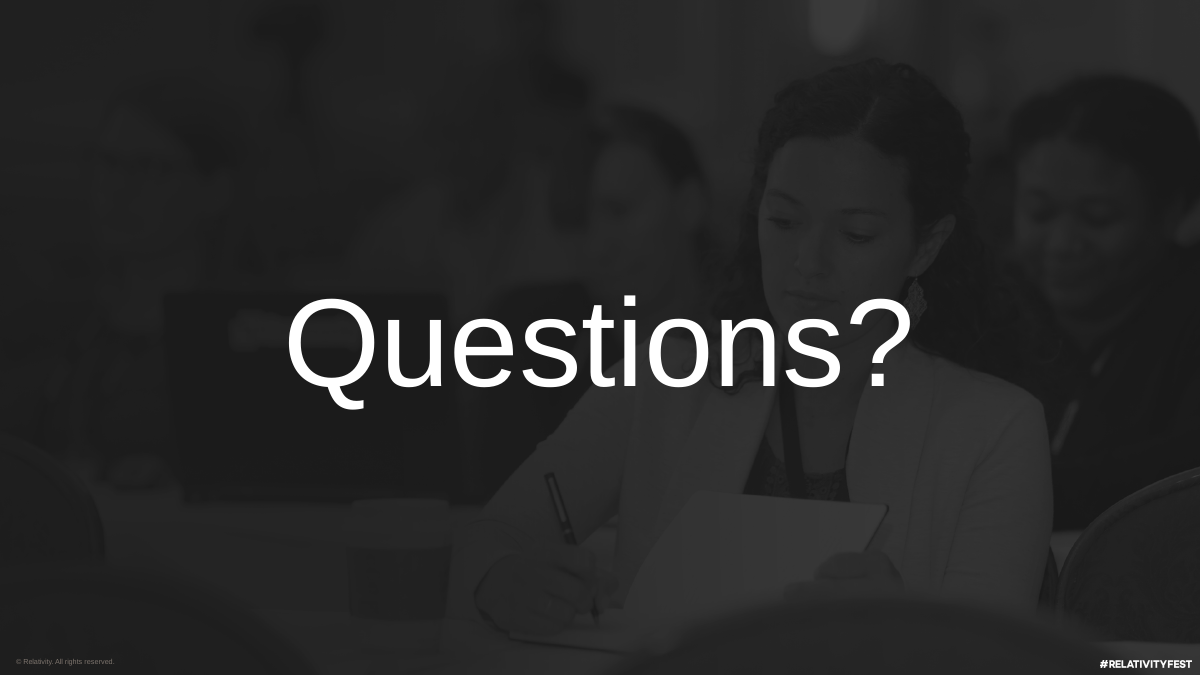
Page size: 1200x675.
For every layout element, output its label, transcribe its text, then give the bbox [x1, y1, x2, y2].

list Questions? [56, 77, 1142, 596]
picture [1100, 660, 1192, 668]
